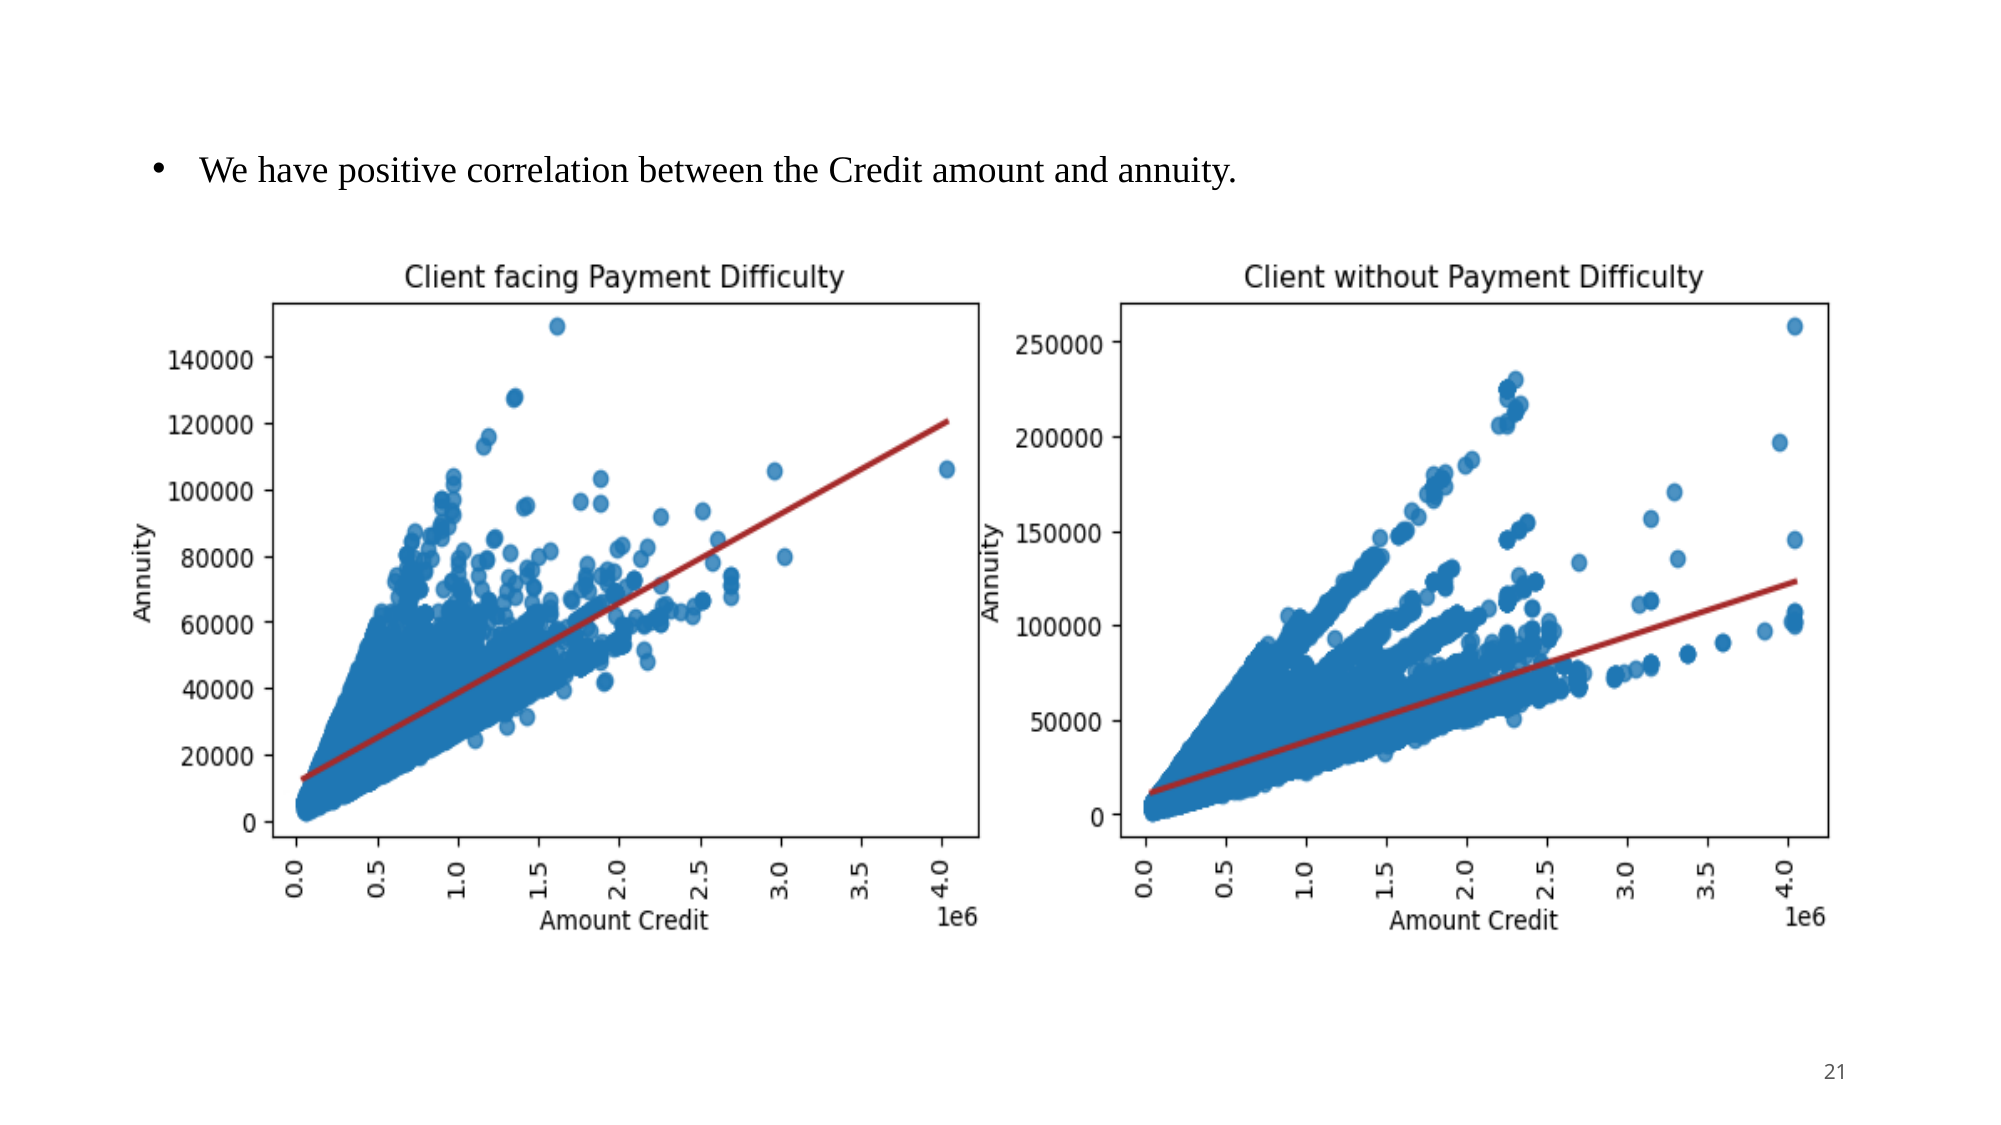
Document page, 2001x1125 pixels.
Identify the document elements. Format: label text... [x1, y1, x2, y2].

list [117, 246, 1843, 953]
text_box We have positive correlation between the Credit amount and annuity. [137, 137, 1926, 198]
slide_number 21 [1412, 1042, 1863, 1103]
